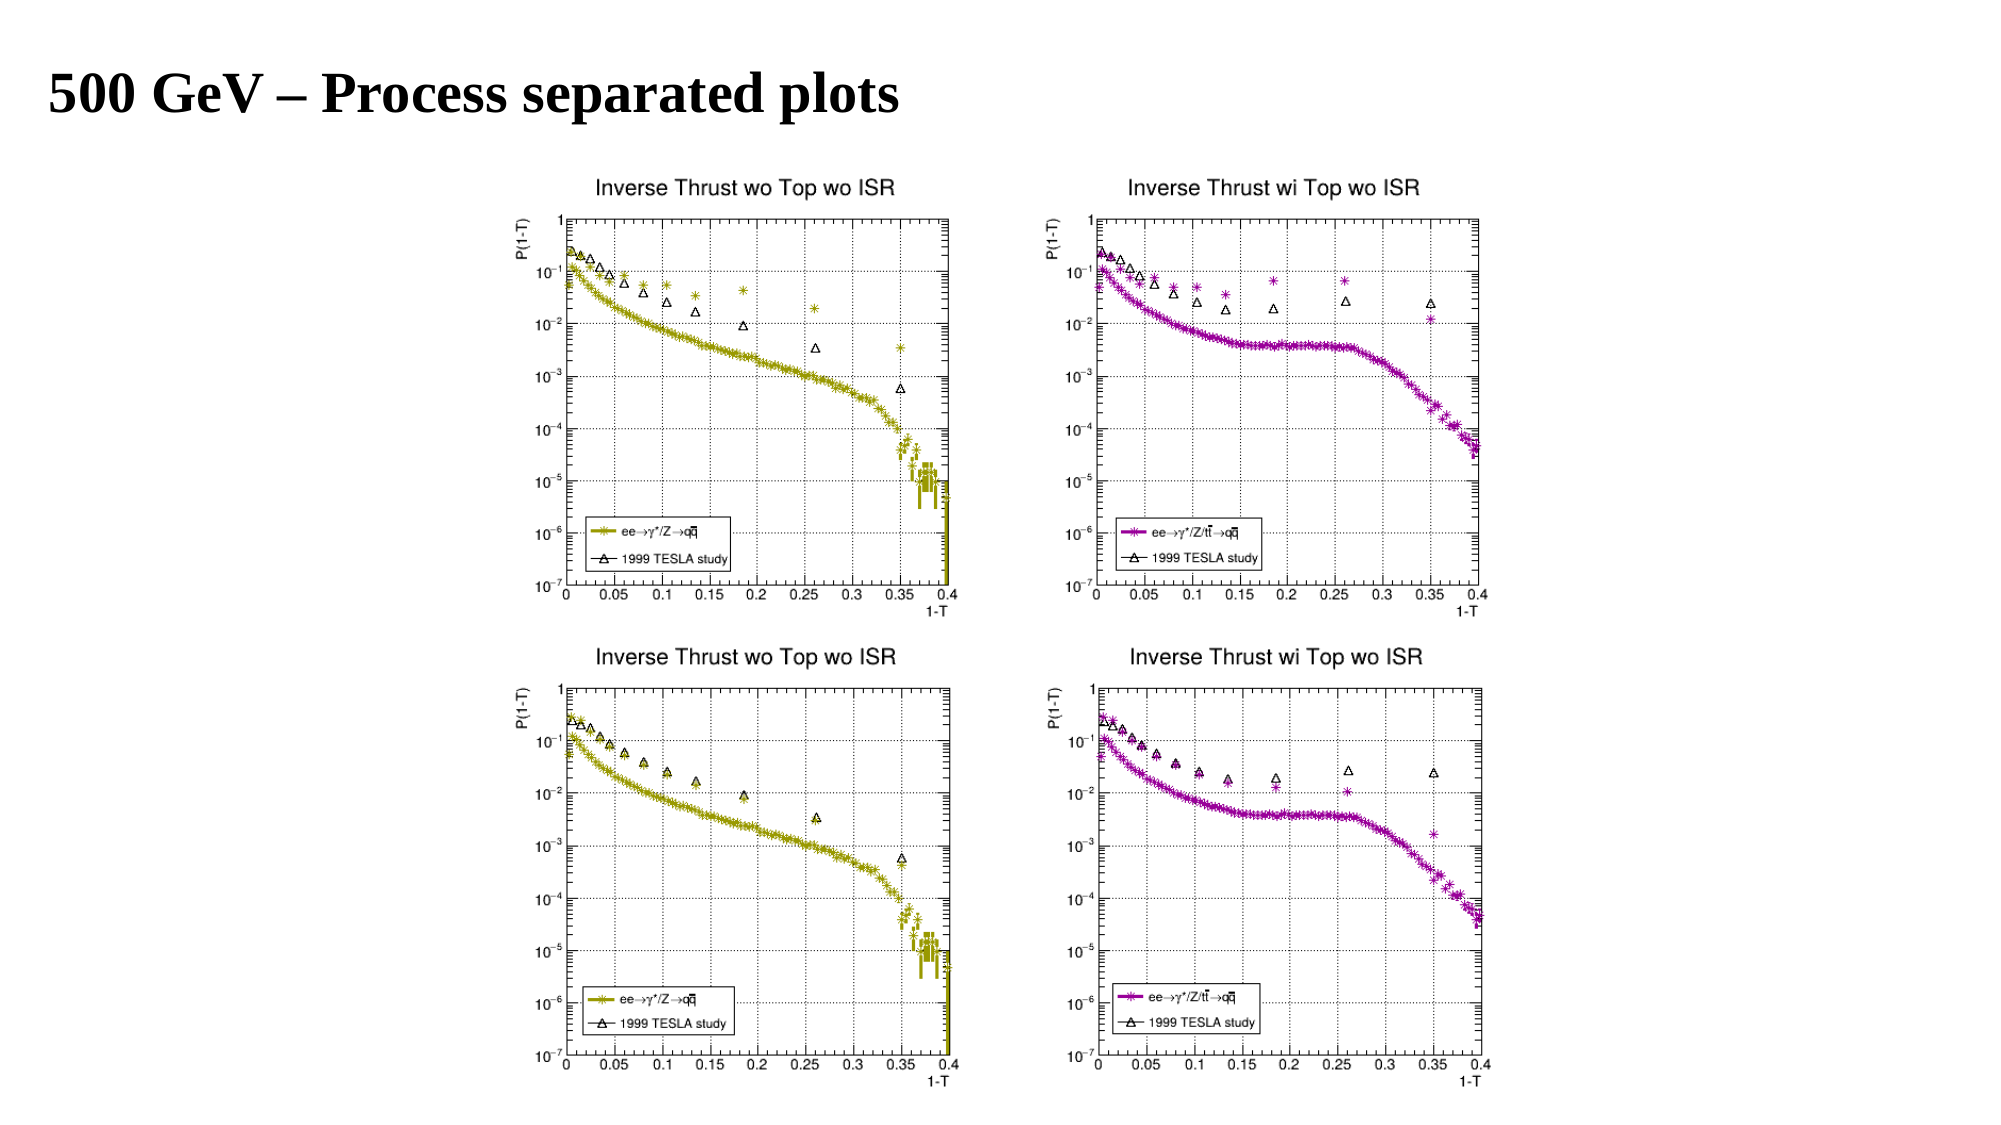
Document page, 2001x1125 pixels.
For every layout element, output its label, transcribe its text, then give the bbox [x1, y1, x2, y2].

picture [510, 174, 1494, 625]
picture [510, 642, 1494, 1094]
title 500 GeV – Process separated plots [33, 30, 1971, 157]
